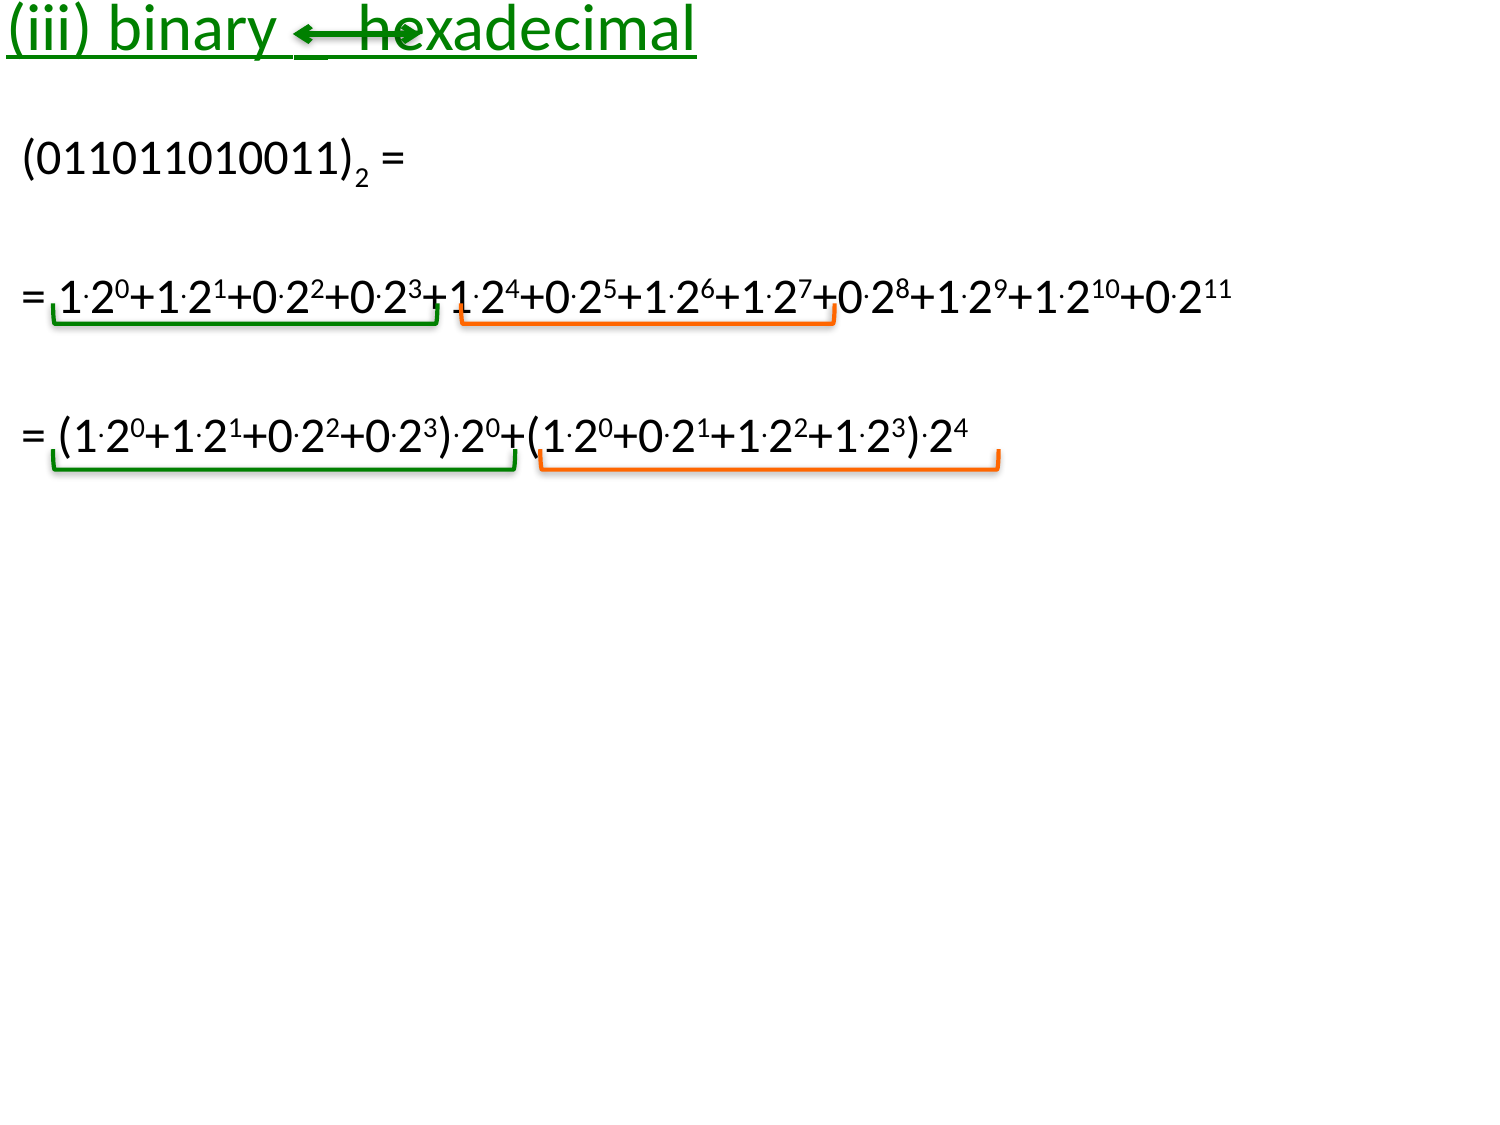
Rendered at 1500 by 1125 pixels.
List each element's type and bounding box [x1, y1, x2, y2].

title [0, 0, 1342, 117]
text_box [0, 117, 1500, 970]
